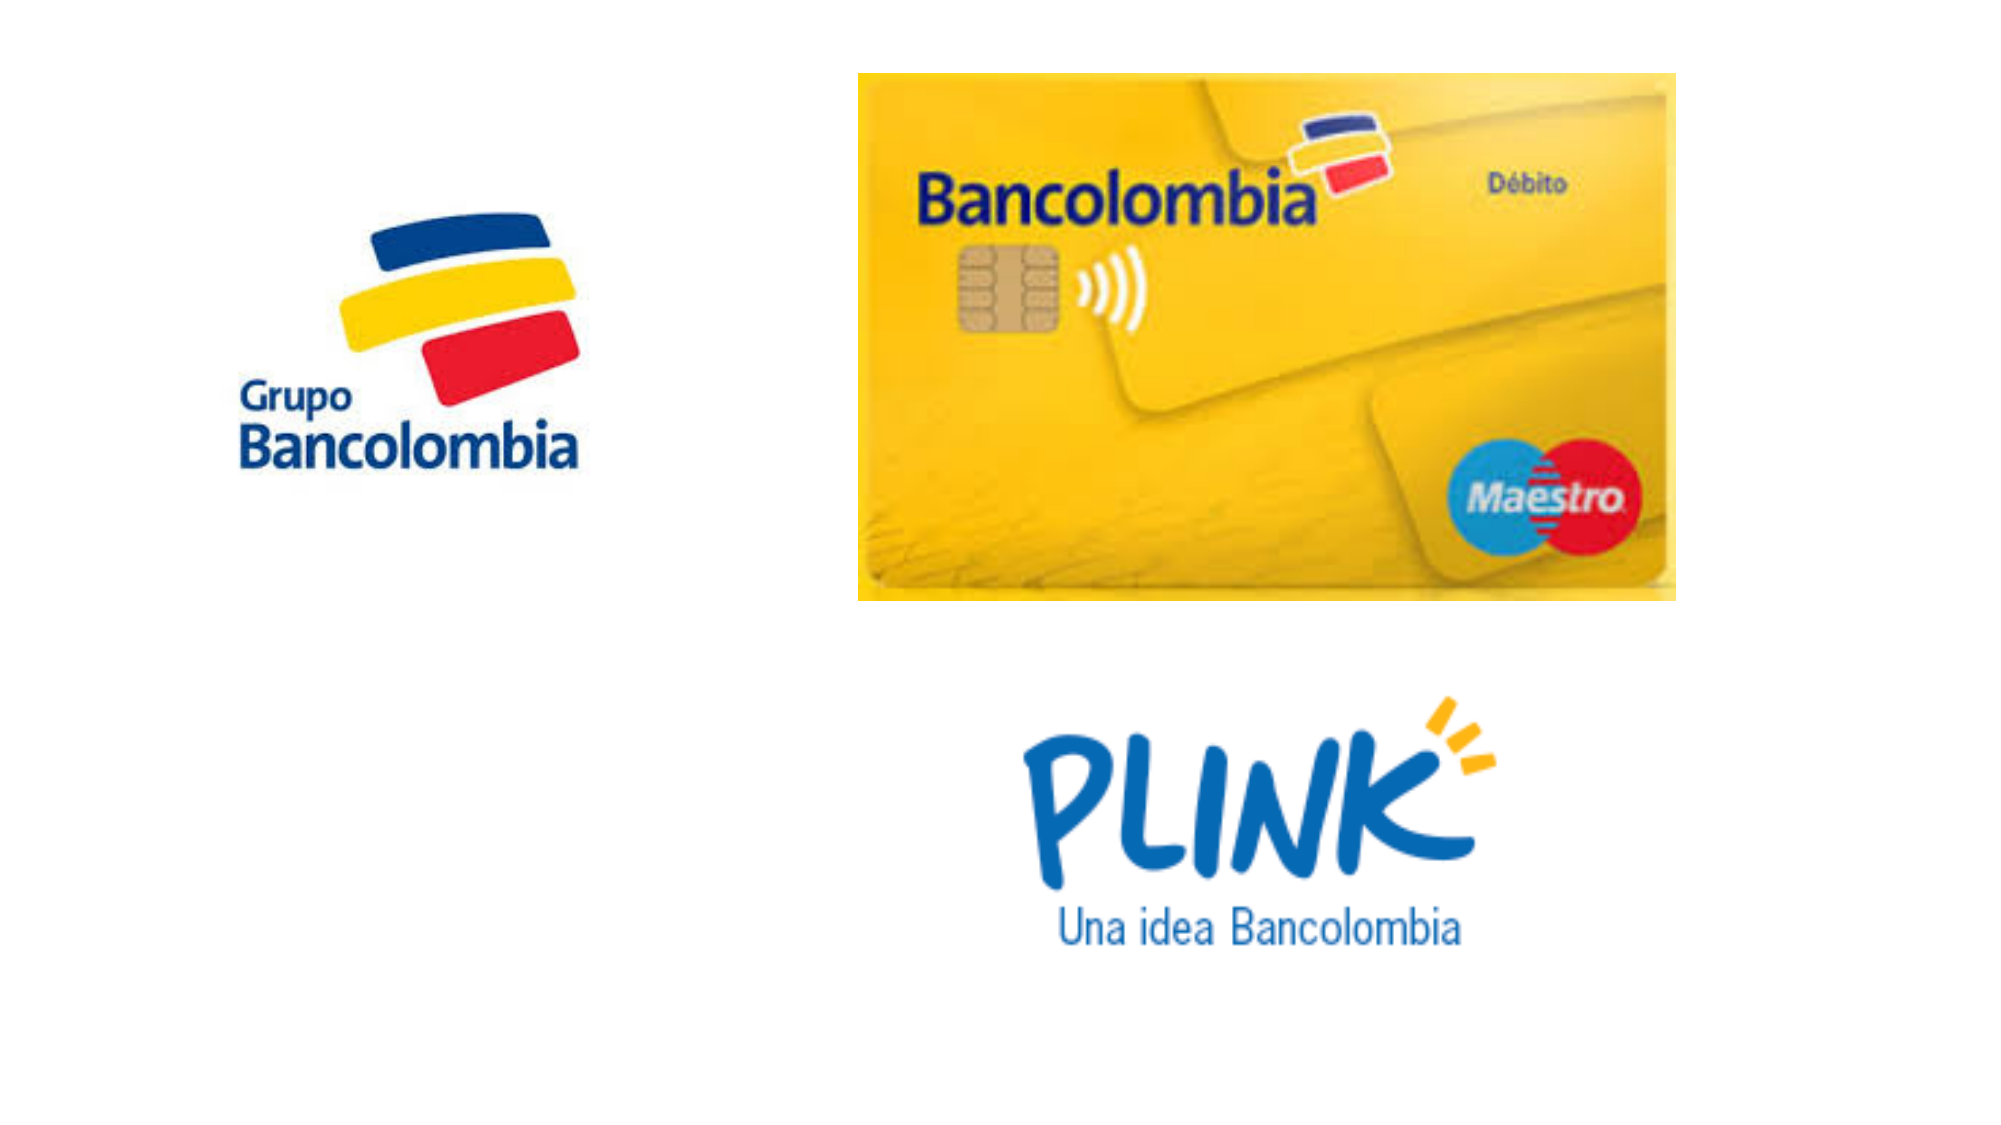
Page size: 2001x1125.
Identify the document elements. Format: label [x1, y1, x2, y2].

list [169, 90, 662, 583]
picture [973, 680, 1774, 972]
picture [858, 73, 1676, 601]
